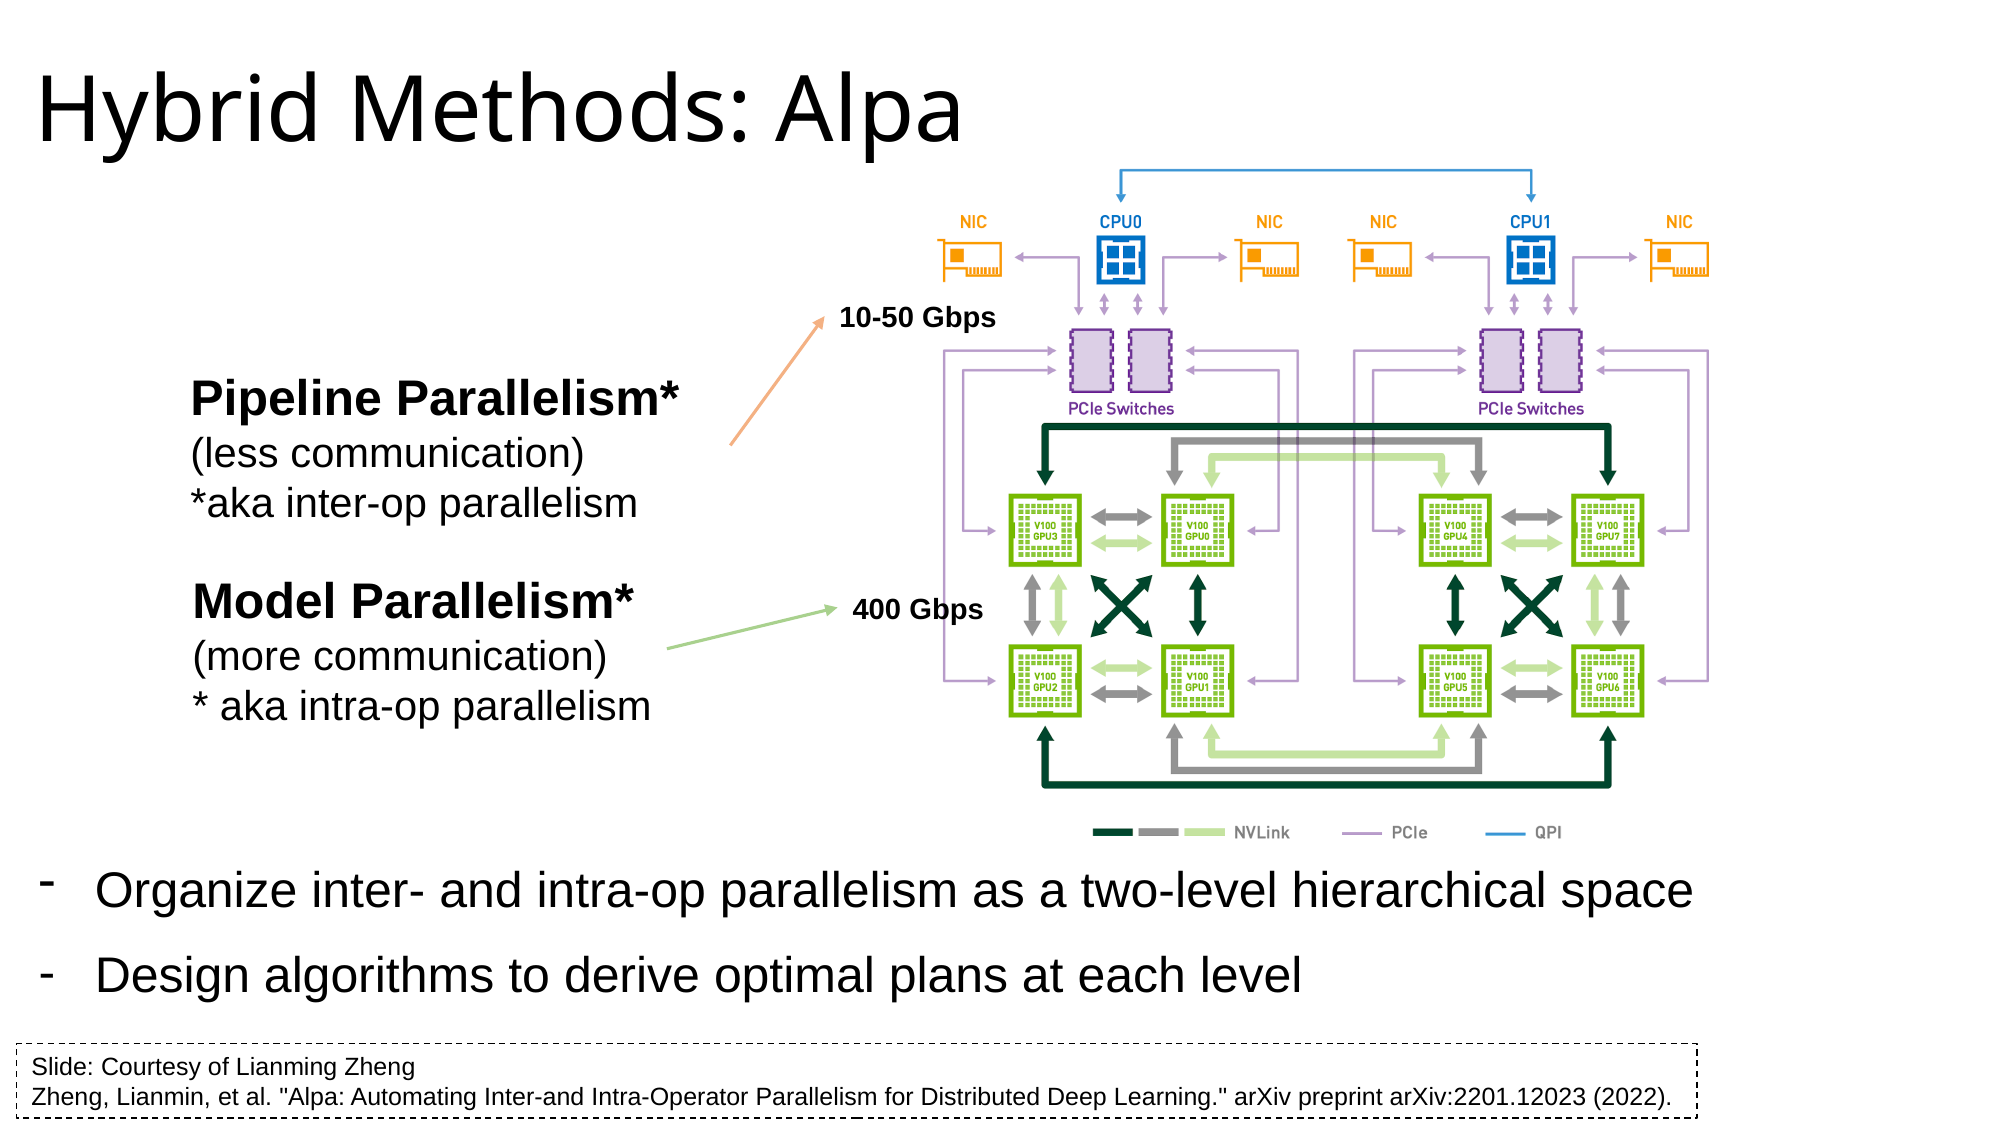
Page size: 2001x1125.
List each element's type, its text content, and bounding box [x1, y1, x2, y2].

text_box Model Parallelism* (more communication) * aka intra-op parallelism [177, 561, 667, 737]
text_box Pipeline Parallelism* (less communication) *aka inter-op parallelism [175, 357, 668, 533]
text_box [668, 153, 1730, 856]
text_box Slide: Courtesy of Lianming Zheng Zheng, Lianmin, et al. "Alpa: Automating Inter-and Intra-Operator Parallelism for Distributed Deep Learning." arXiv preprint arXiv:2201.12023 (2022). [16, 1043, 1698, 1119]
text_box Organize inter- and intra-op parallelism as a two-level hierarchical space Design algorithms to derive optimal plans at each level [23, 849, 1796, 1010]
title Hybrid Methods: Alpa [19, 3, 1792, 221]
